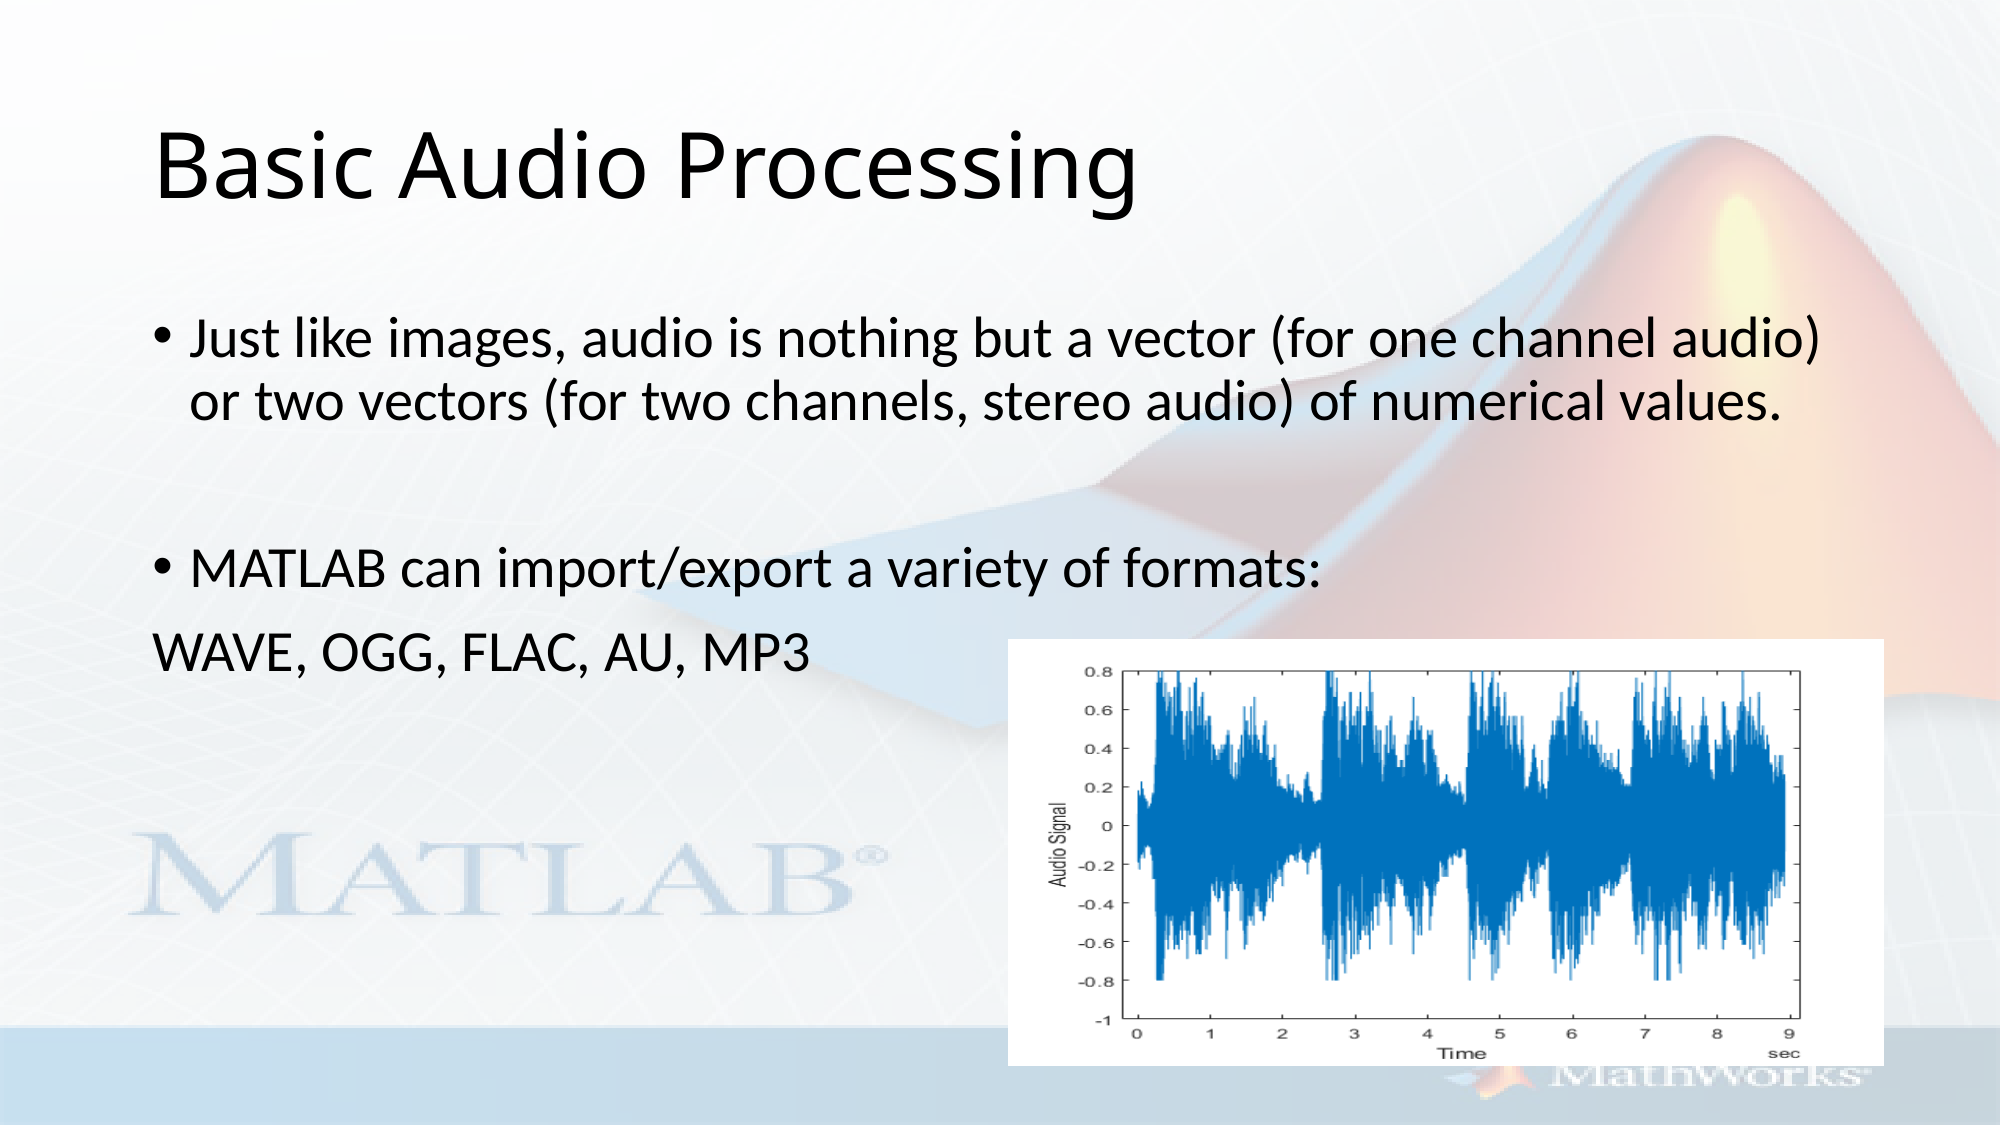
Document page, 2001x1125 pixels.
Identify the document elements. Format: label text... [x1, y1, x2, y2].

title Basic Audio Processing [137, 59, 1863, 278]
list Just like images, audio is nothing but a vector (for one channel audio) or two vectors (for two channels, stereo audio) of numerical values. MATLAB can import/export a variety of formats: WAVE, OGG, FLAC, AU, MP3 [137, 299, 1863, 1084]
picture [1008, 639, 1884, 1066]
